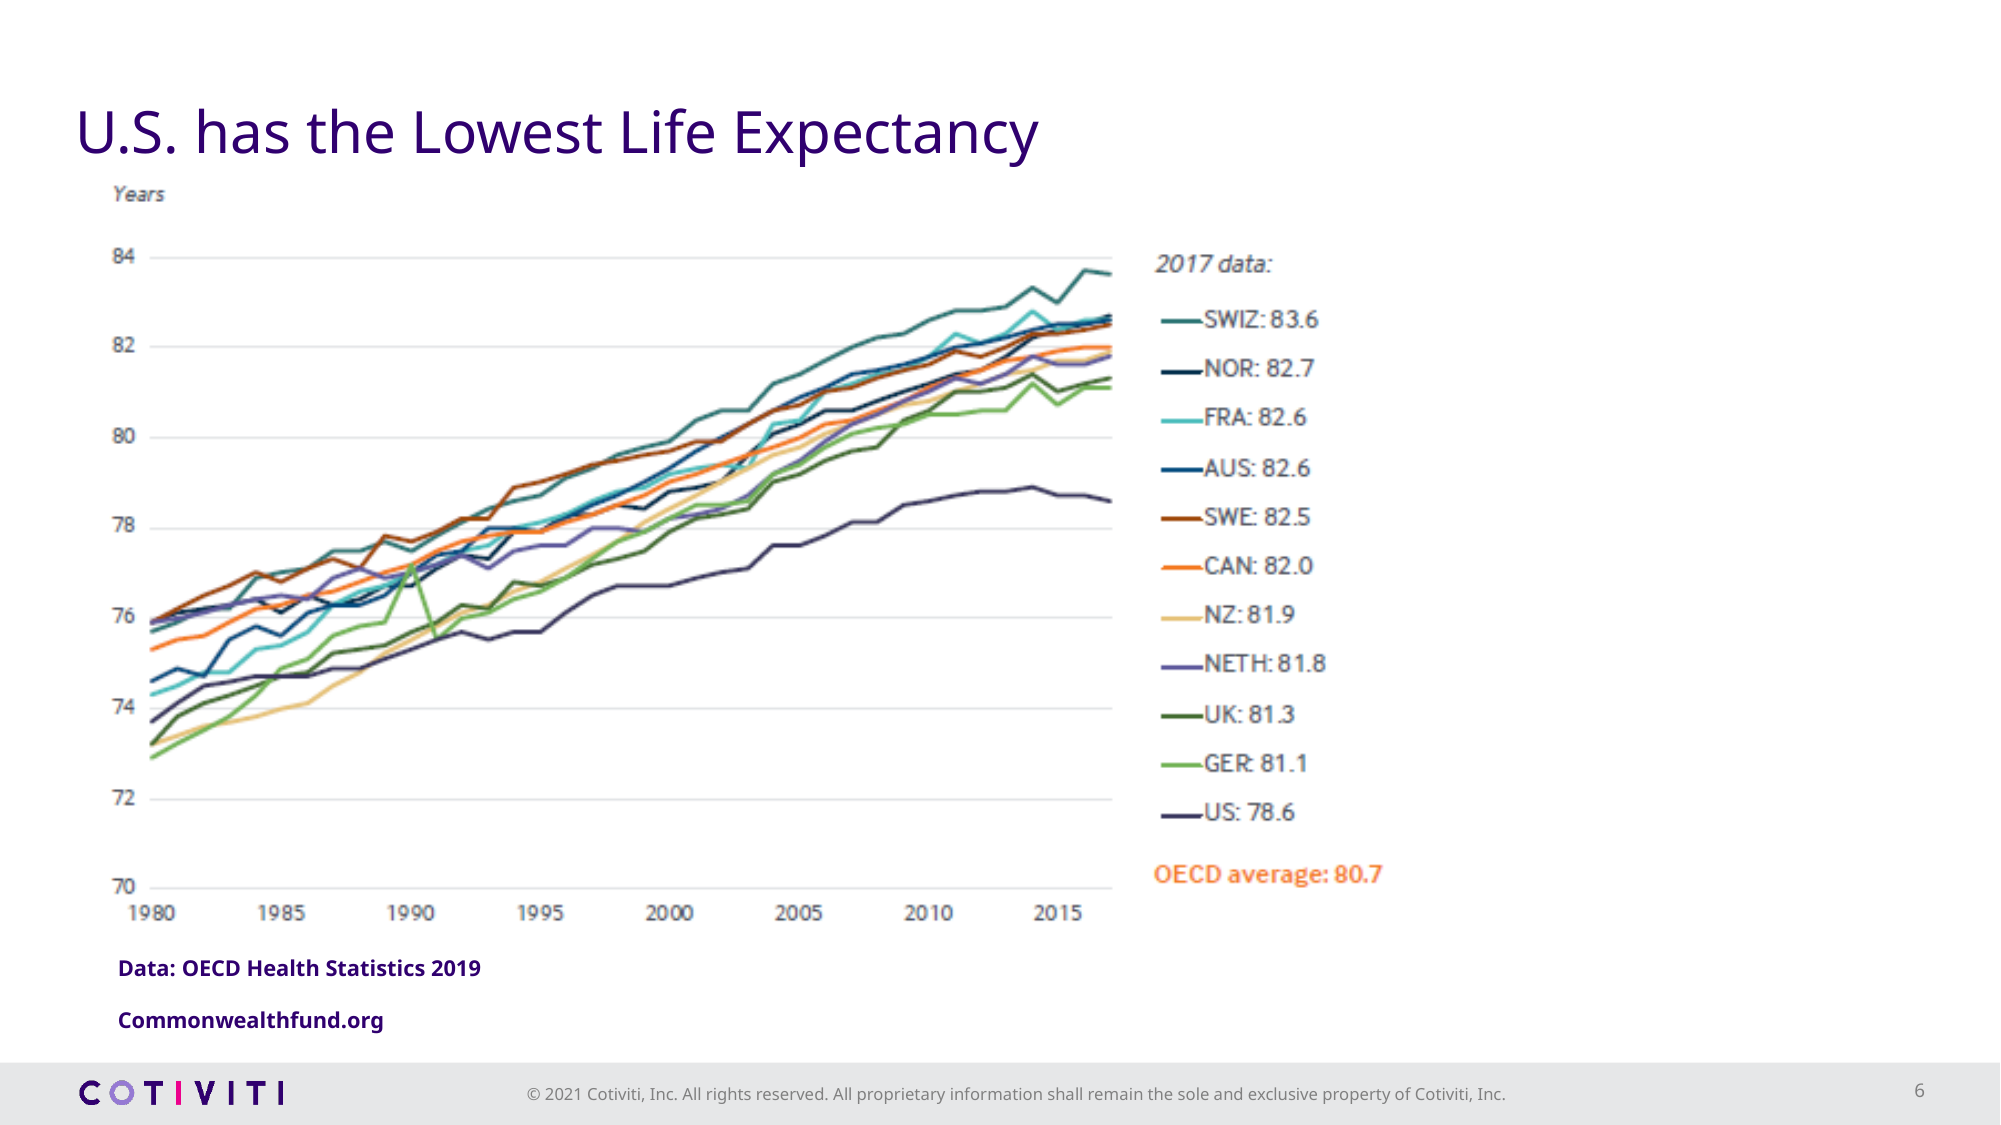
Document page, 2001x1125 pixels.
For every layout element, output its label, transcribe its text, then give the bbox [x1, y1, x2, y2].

slide_number 6 [1845, 1069, 1925, 1115]
picture [106, 182, 1397, 947]
title U.S. has the Lowest Life Expectancy [75, 59, 1925, 210]
picture [47, 1041, 315, 1125]
text_box Data: OECD Health Statistics 2019 Commonwealthfund.org [103, 946, 522, 1041]
